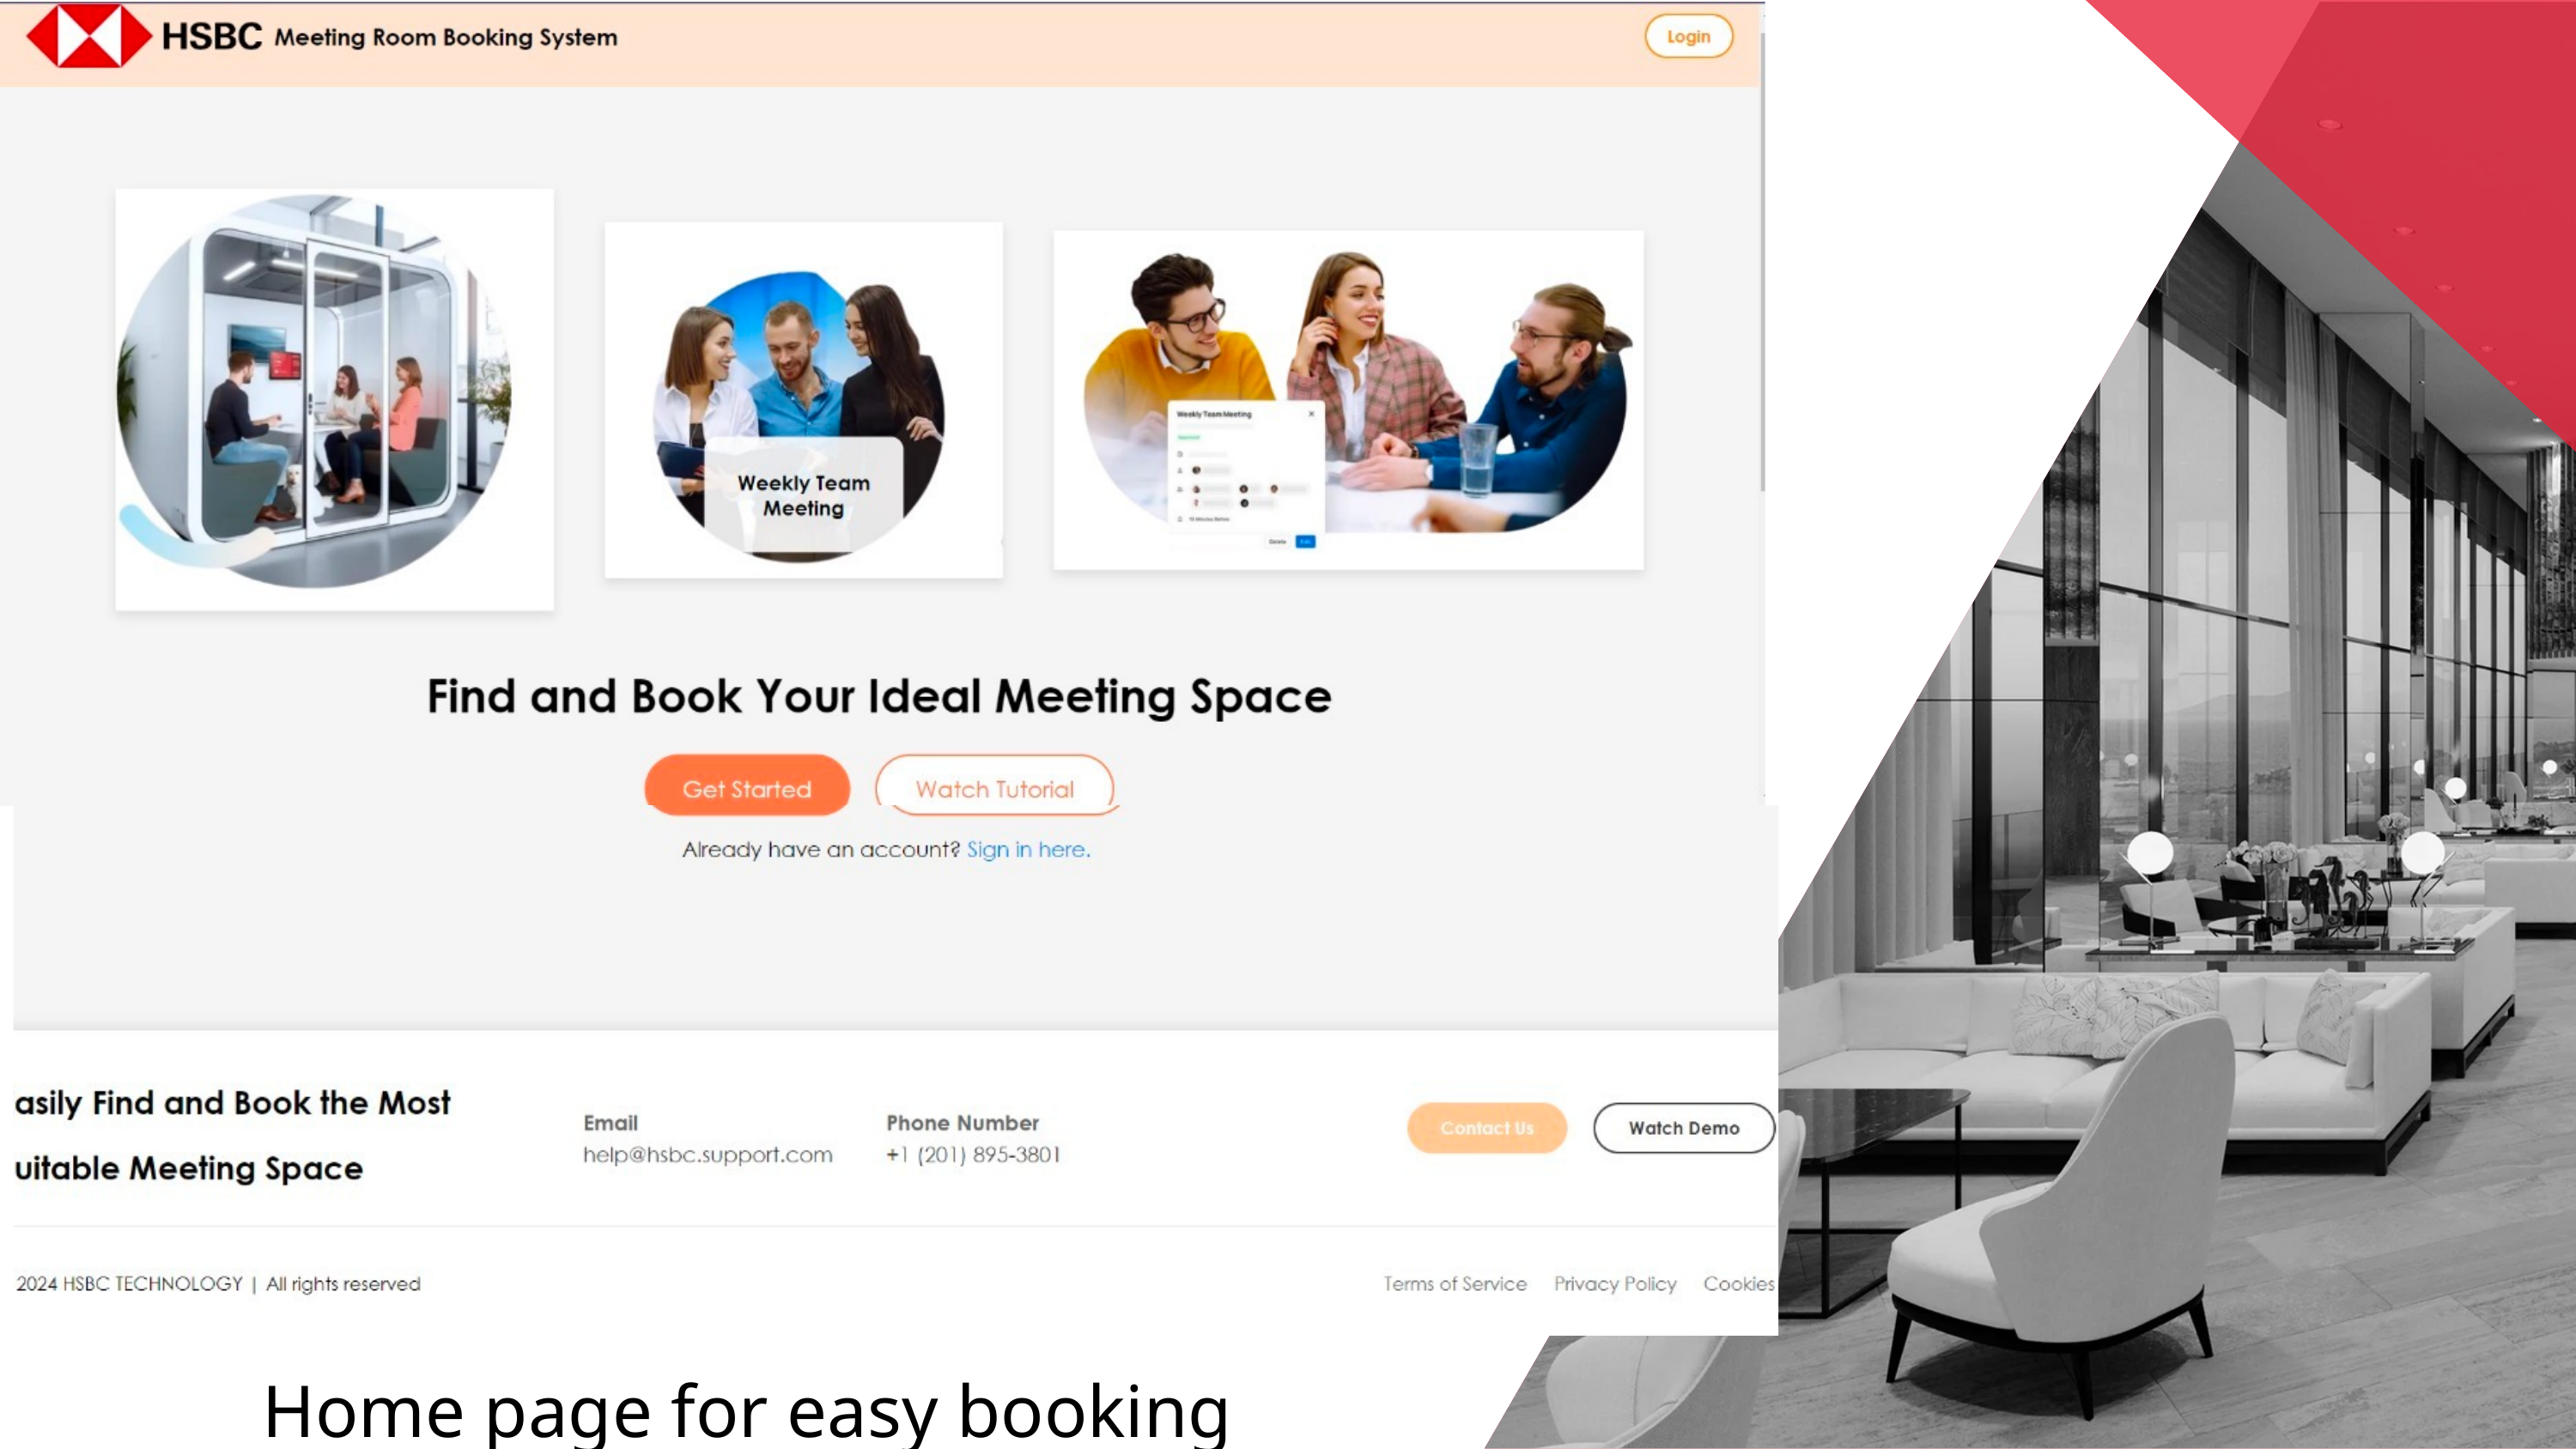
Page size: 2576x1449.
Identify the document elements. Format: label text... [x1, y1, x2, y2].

text_box [13, 805, 1479, 1336]
text_box [0, 2, 1480, 806]
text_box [1484, 2, 2576, 1449]
text_box Home page for easy booking [260, 1351, 1235, 1449]
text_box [2034, 0, 2576, 452]
